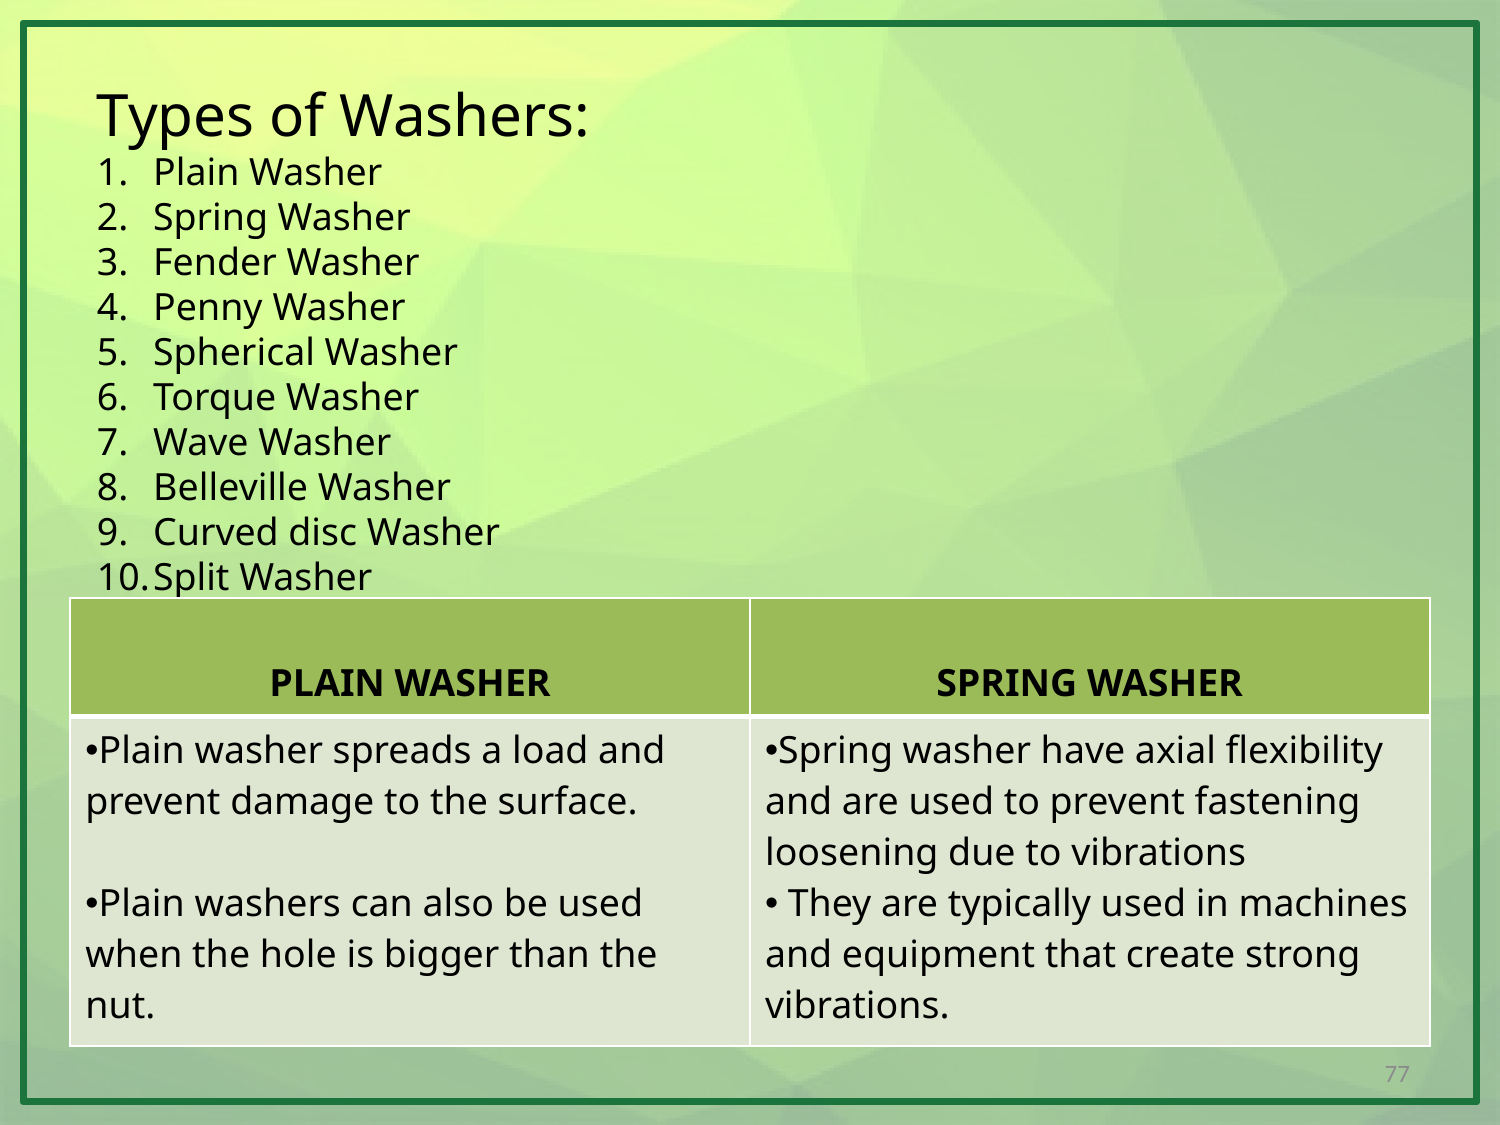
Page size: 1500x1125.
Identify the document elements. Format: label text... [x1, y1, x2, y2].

slide_number 77 [1074, 1047, 1425, 1103]
table_header PLAIN WASHER [71, 599, 749, 714]
table_cell Plain washer spreads a load and prevent damage to the surface. Plain washers can also be used when the hole is bigger than the nut. [71, 719, 749, 1045]
table_header SPRING WASHER [751, 599, 1429, 714]
text_box Types of Washers: Plain Washer Spring Washer Fender Washer Penny Washer Spherical Washer Torque Washer Wave Washer Belleville Washer Curved disc Washer Split Washer [82, 70, 1395, 597]
table_cell Ø45x25 mm [0, 0, 1500, 1125]
table_cell Spring washer have axial flexibility and are used to prevent fastening loosening due to vibrations They are typically used in machines and equipment that create strong vibrations. [751, 719, 1429, 1045]
